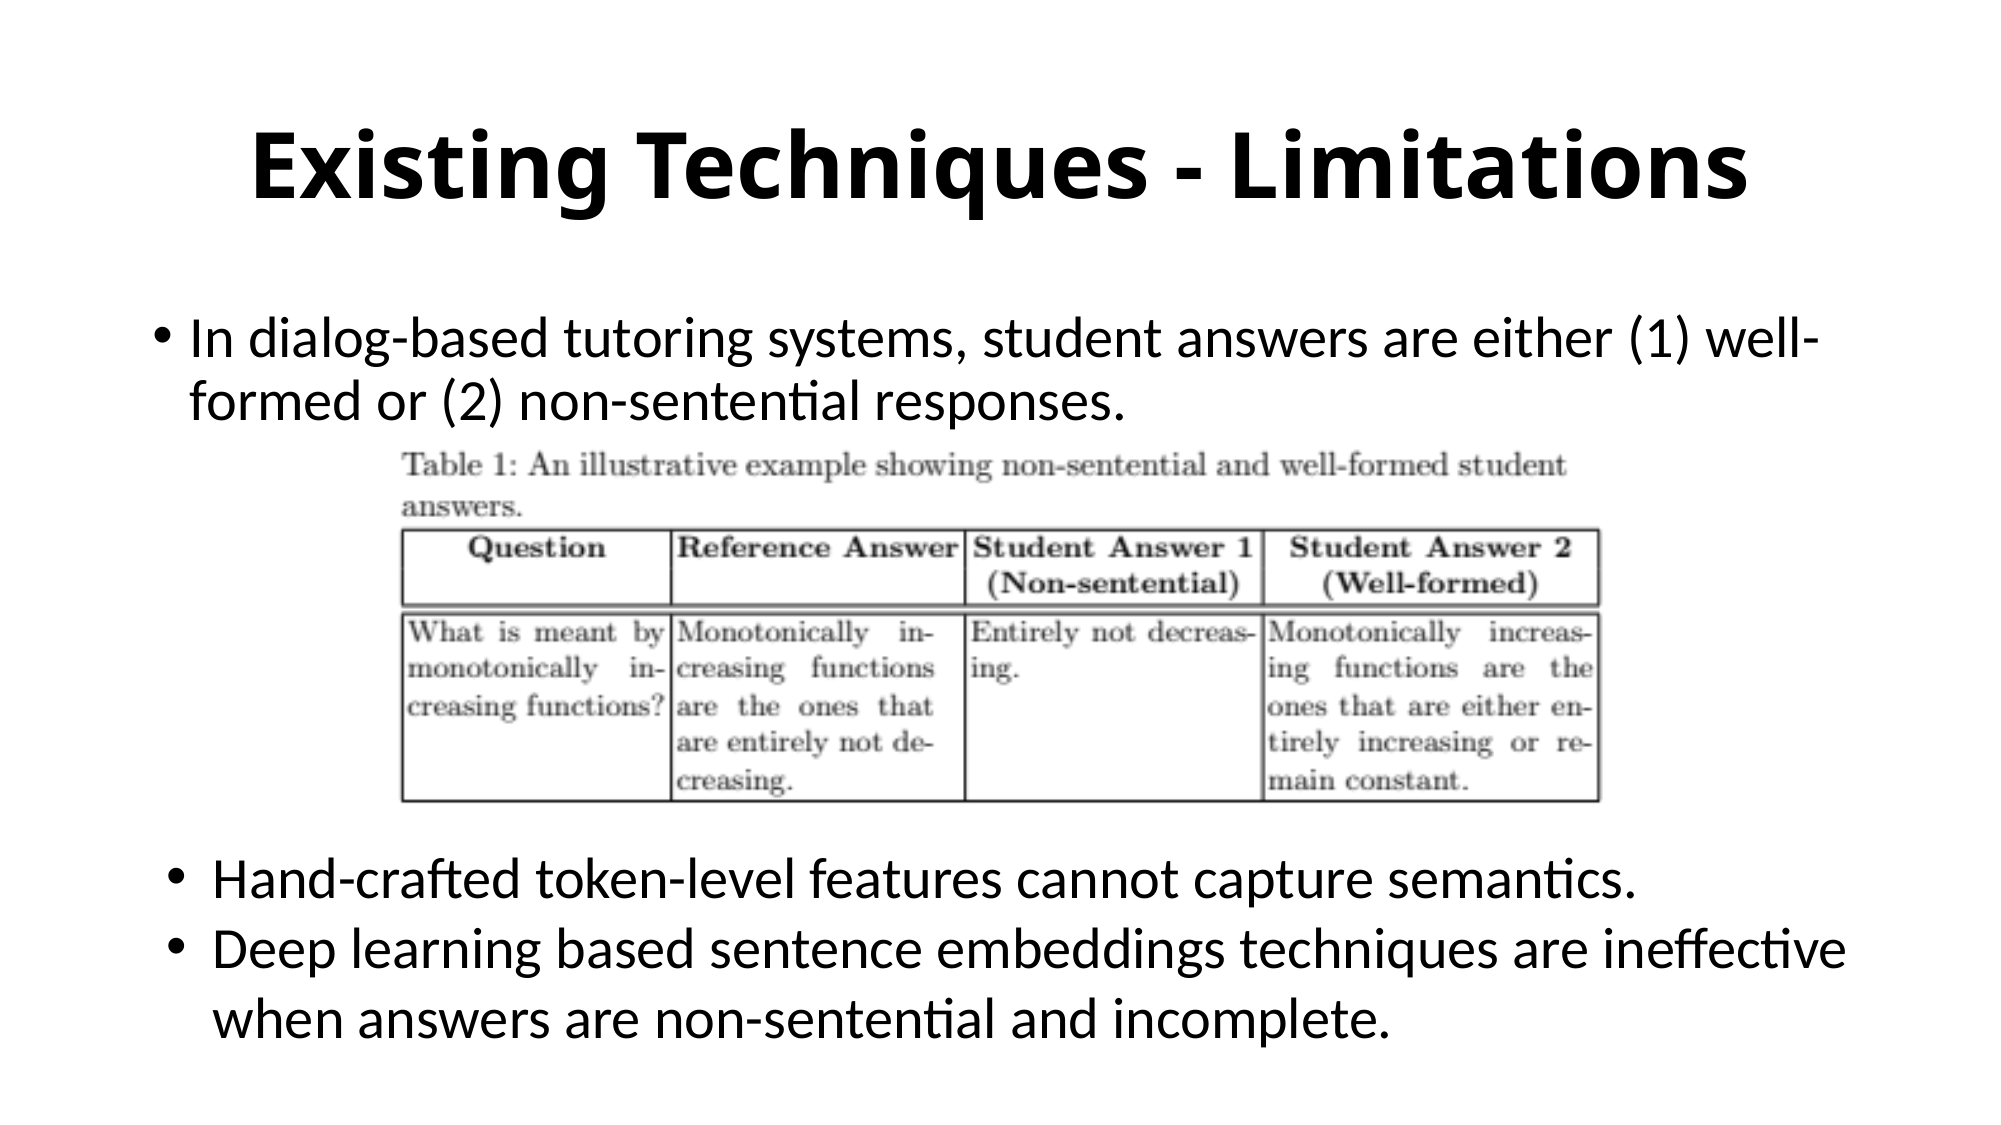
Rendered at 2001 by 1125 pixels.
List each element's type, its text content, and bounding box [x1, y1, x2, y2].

text_box Hand-crafted token-level features cannot capture semantics. Deep learning based sentence embeddings techniques are ineffective when answers are non-sentential and incomplete. [151, 832, 1895, 1058]
picture [392, 448, 1608, 811]
title Existing Techniques - Limitations [137, 59, 1863, 278]
list In dialog-based tutoring systems, student answers are either (1) well-formed or (2) non-sentential responses. [137, 299, 1863, 449]
